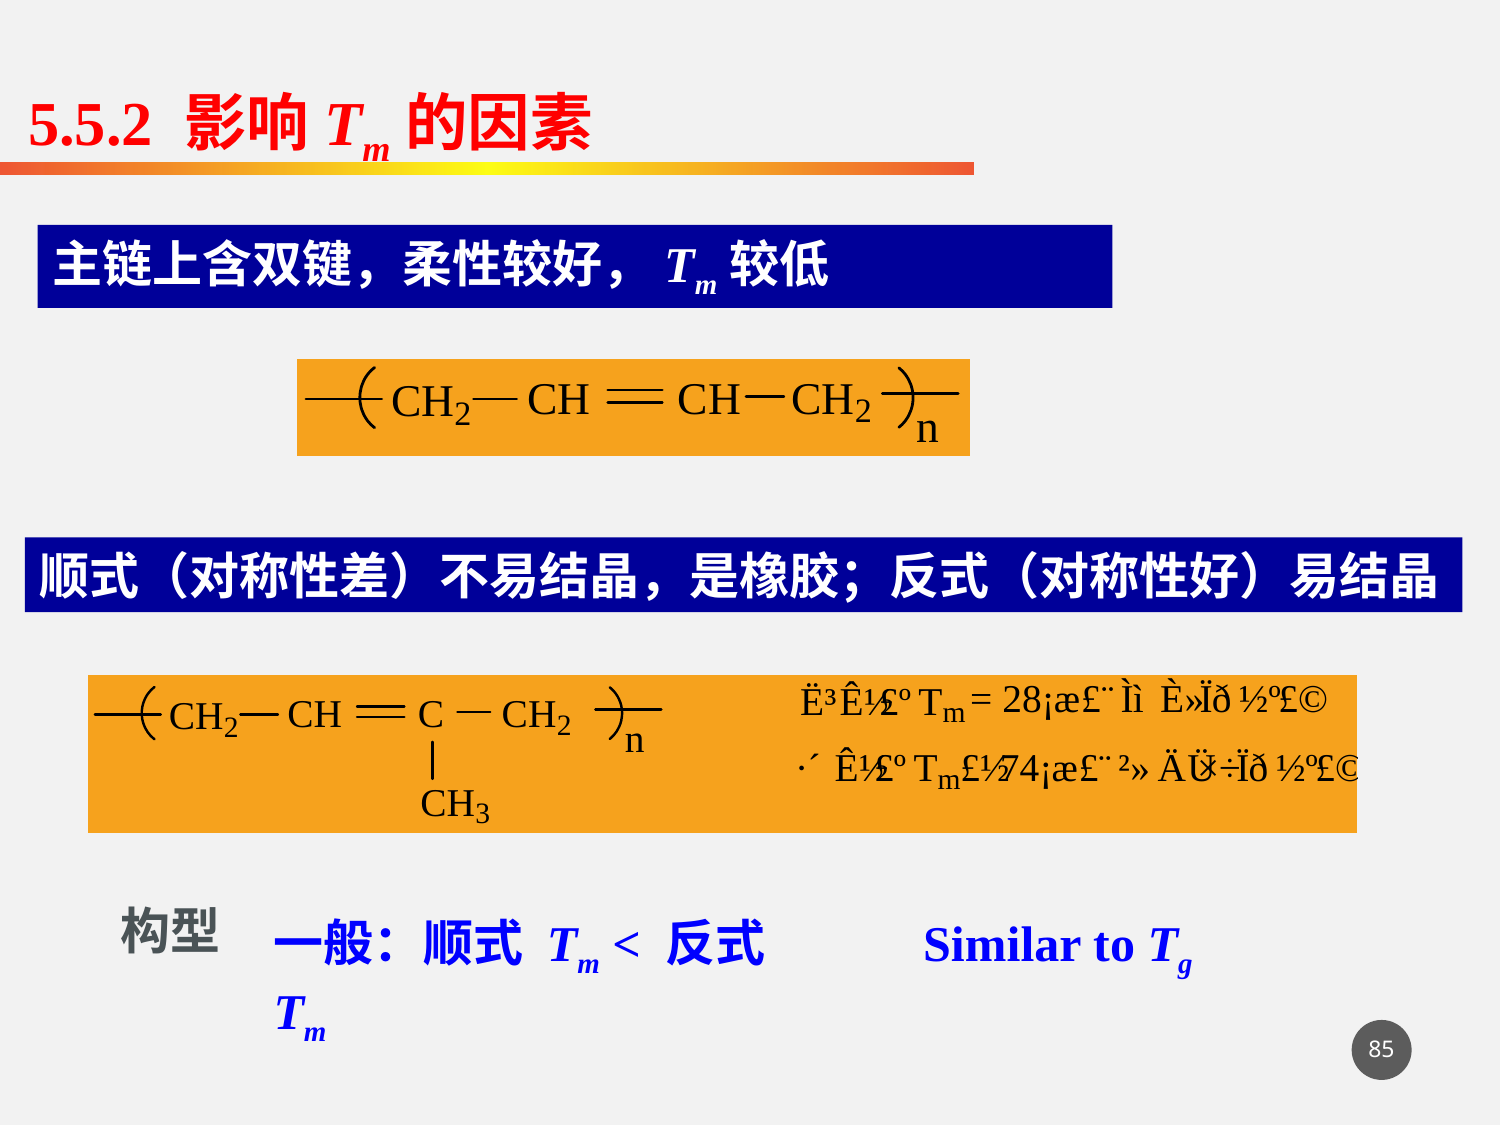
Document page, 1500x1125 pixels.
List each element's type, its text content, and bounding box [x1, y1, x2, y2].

text_box 一般：顺式 Tm < 反式 Tm [258, 903, 838, 1055]
text_box 顺式（对称性差）不易结晶，是橡胶；反式（对称性好）易结晶 [24, 537, 1463, 613]
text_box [87, 674, 1358, 833]
text_box Similar to Tg [908, 903, 1311, 987]
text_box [297, 359, 971, 456]
slide_number 85 [1351, 1019, 1412, 1080]
text_box 主链上含双键，柔性较好，Tm较低 [37, 224, 1113, 308]
text_box 构型 [105, 891, 295, 967]
text_box 5.5.2 影响Tm的因素 [13, 50, 938, 176]
